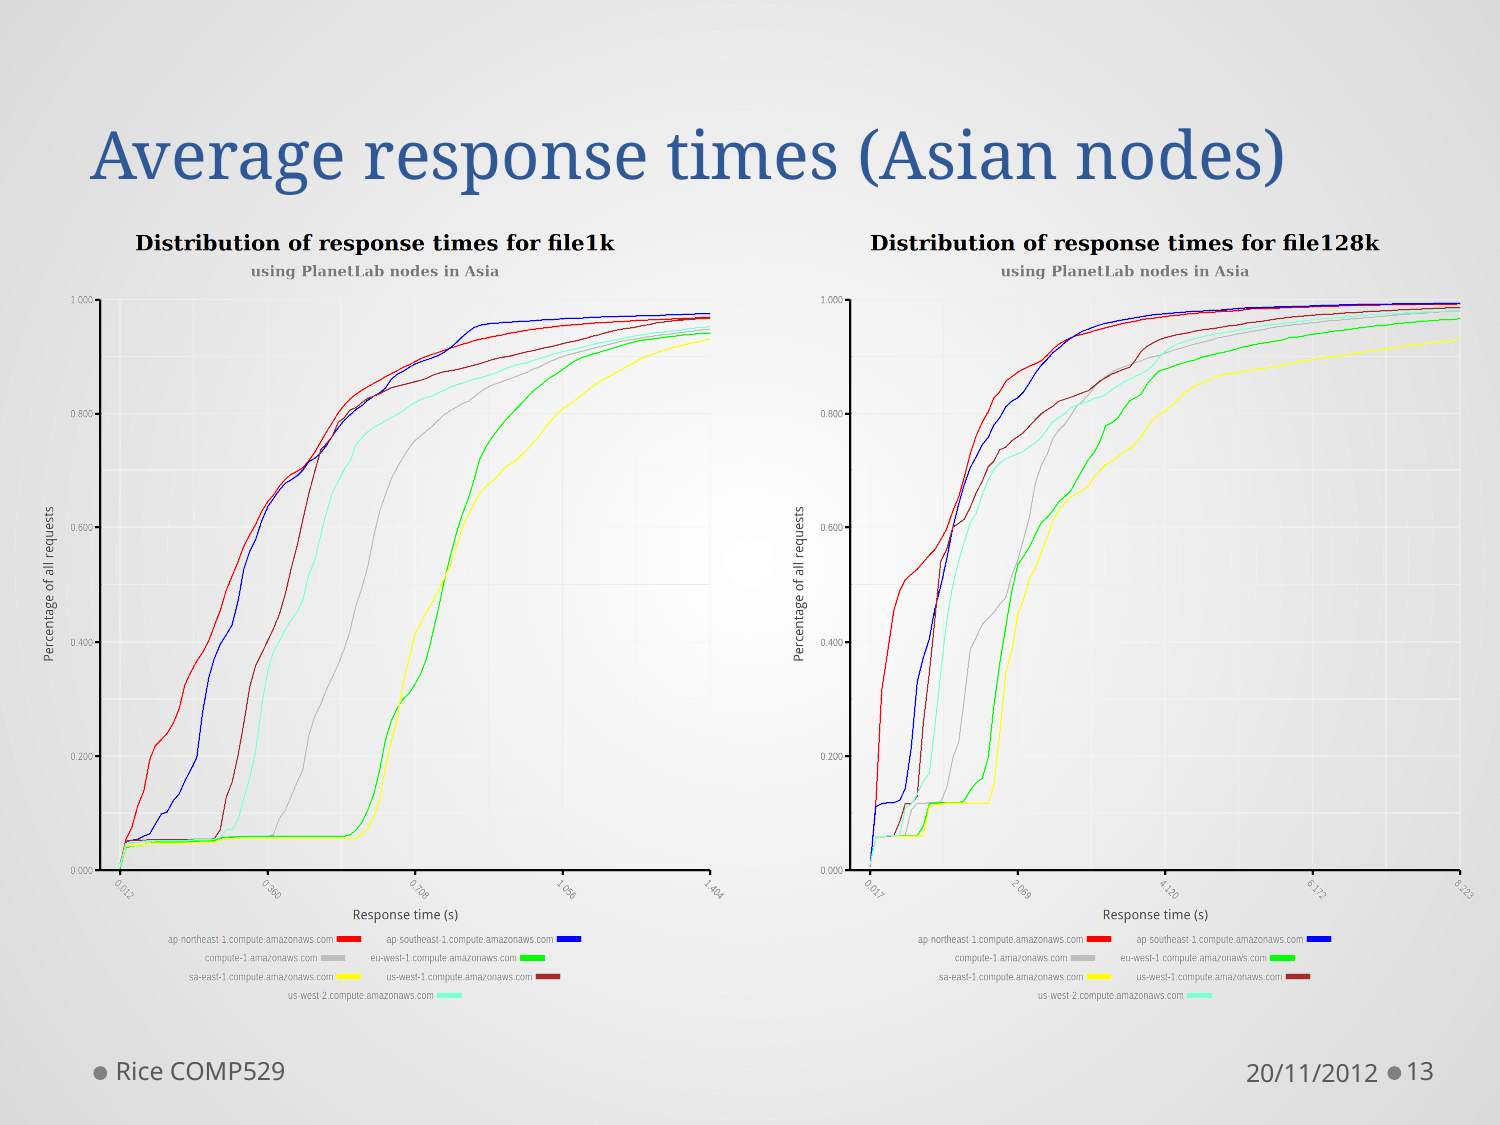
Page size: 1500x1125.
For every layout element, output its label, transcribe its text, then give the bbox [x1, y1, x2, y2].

slide_number 13 [1401, 1042, 1494, 1103]
picture [0, 224, 1500, 1026]
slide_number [1043, 1042, 1386, 1103]
title Average response times (Asian nodes) [75, 87, 1425, 200]
footer Rice COMP529 [108, 1042, 688, 1103]
